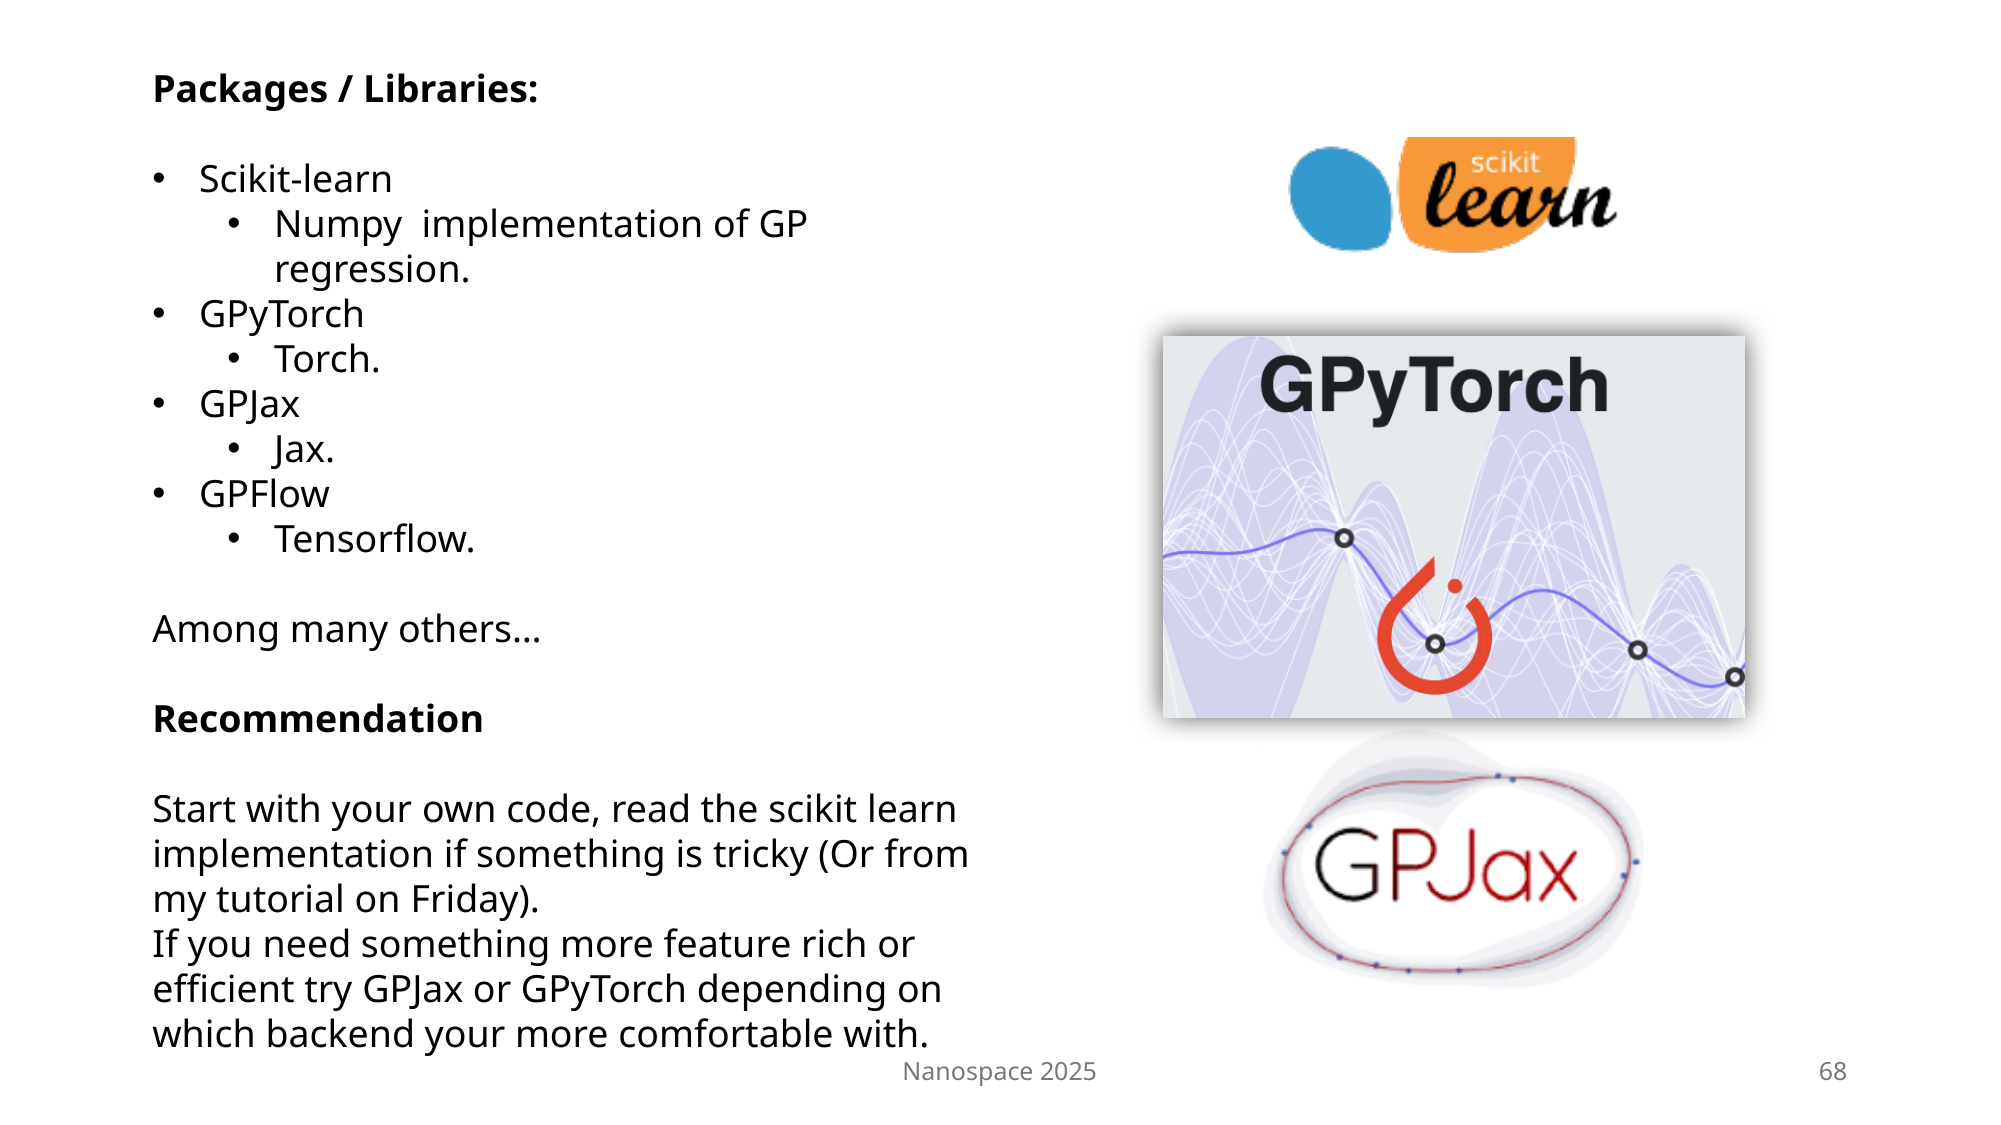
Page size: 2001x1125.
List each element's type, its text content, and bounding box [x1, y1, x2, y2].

text_box Packages / Libraries: Scikit-learn Numpy implementation of GP regression. GPyTorch Torch. GPJax Jax. GPFlow Tensorflow. Among many others… Recommendation Start with your own code, read the scikit learn implementation if something is tricky (Or from my tutorial on Friday). If you need something more feature rich or efficient try GPJax or GPyTorch depending on which backend your more comfortable with. [137, 57, 1013, 1063]
picture [1163, 335, 1746, 1061]
footer Nanospace 2025 [662, 1042, 1338, 1103]
picture [1286, 136, 1622, 259]
slide_number 68 [1412, 1042, 1863, 1103]
